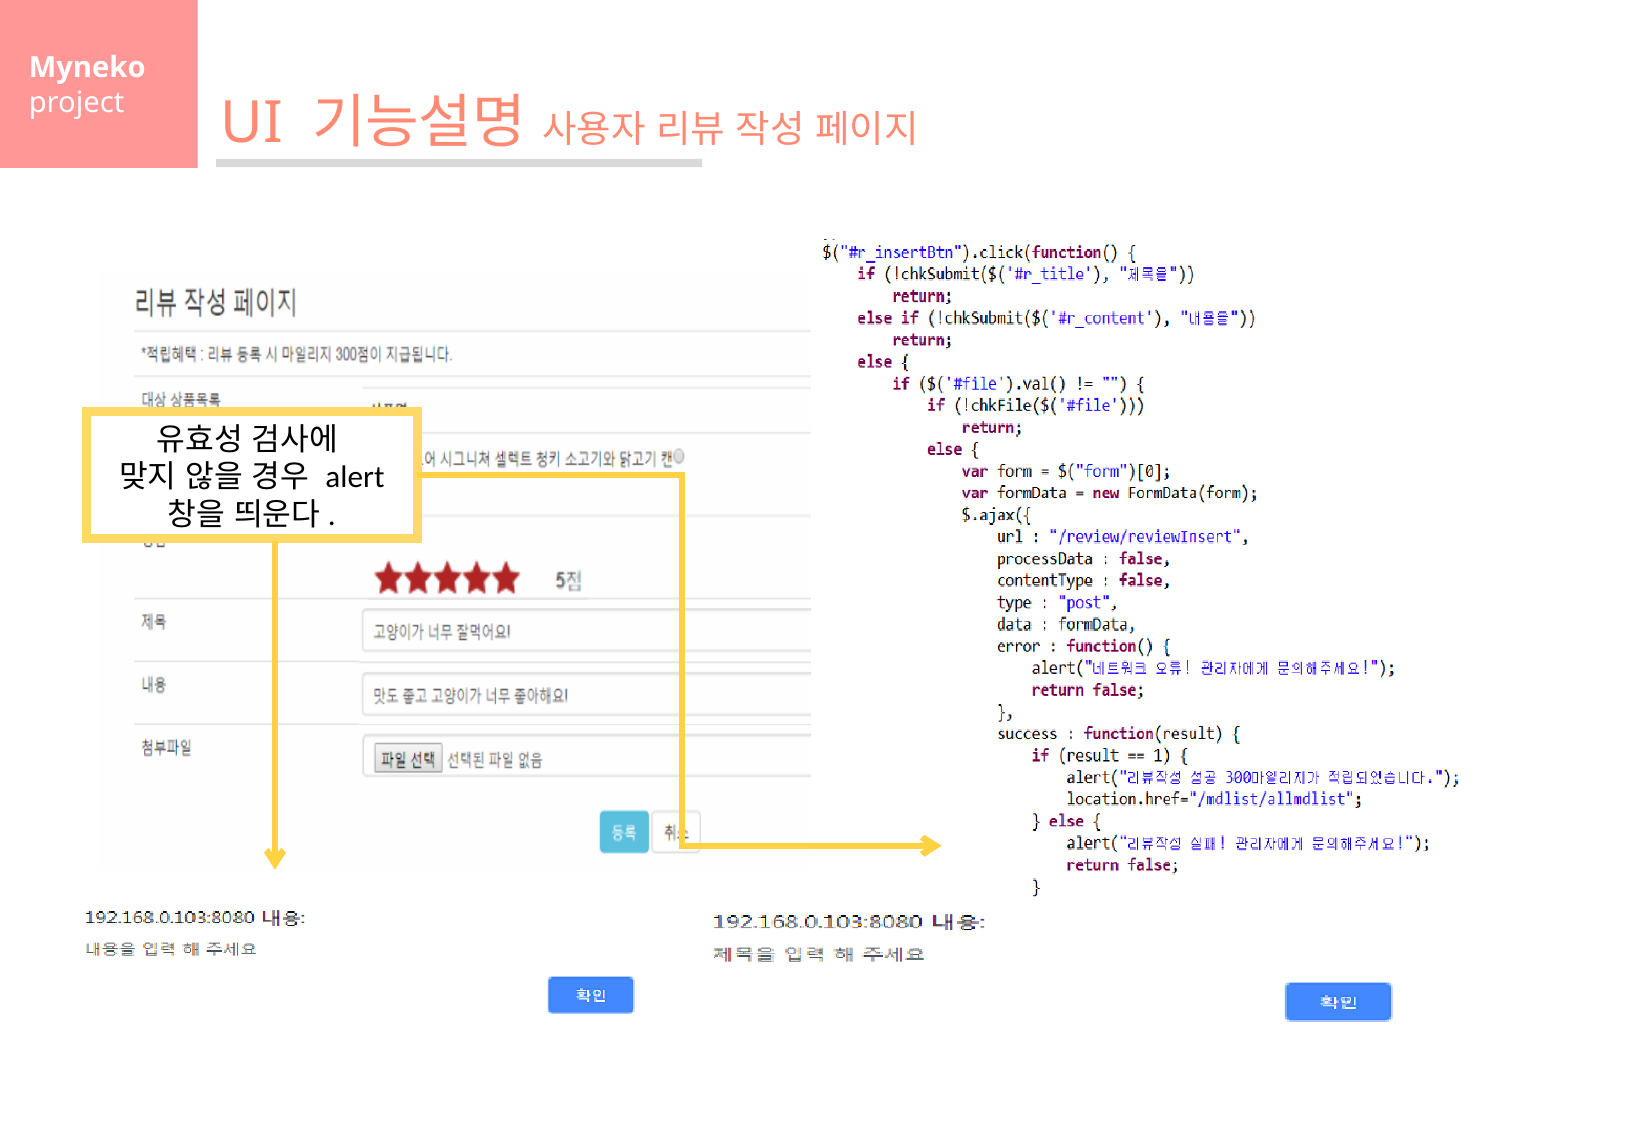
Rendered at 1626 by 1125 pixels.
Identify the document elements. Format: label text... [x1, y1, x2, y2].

text_box Myneko project [16, 41, 180, 125]
picture [98, 239, 1477, 1032]
text_box [215, 160, 703, 168]
picture [69, 895, 650, 1026]
text_box [0, 0, 199, 169]
text_box UI 기능설명 사용자 리뷰 작성 페이지 [208, 77, 1008, 160]
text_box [417, 476, 942, 846]
text_box 유효성 검사에 맞지 않을 경우 alert 창을 띄운다. [86, 411, 98, 539]
